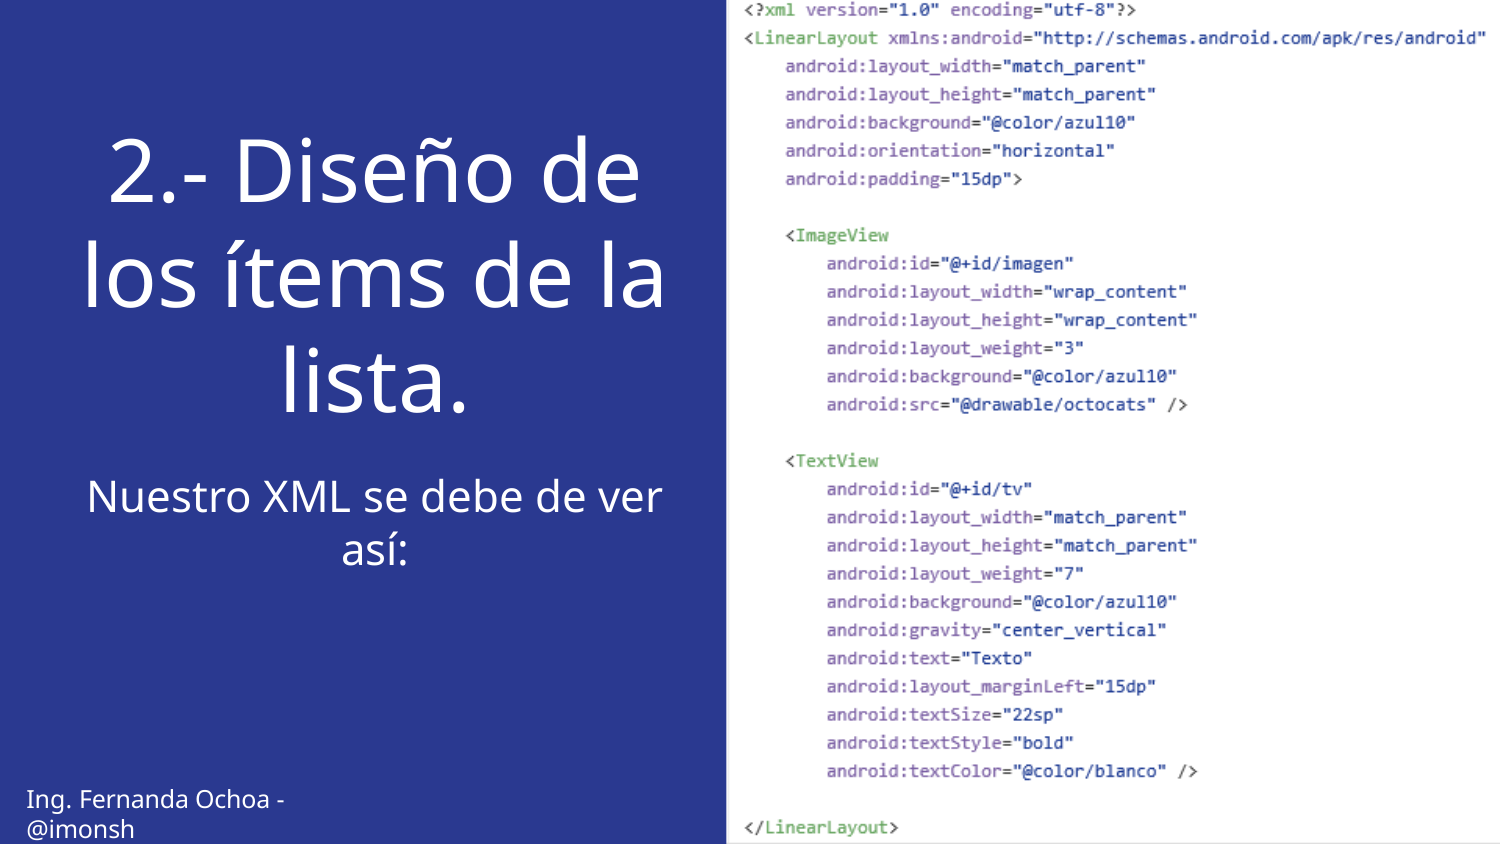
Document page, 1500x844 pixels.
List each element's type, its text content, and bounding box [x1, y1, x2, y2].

picture [726, 0, 1500, 844]
title 2.- Diseño de los ítems de la lista. [43, 188, 708, 446]
subtitle Nuestro XML se debe de ver así: [43, 454, 708, 663]
text_box Ing. Fernanda Ochoa - @imonsh [24, 783, 376, 844]
